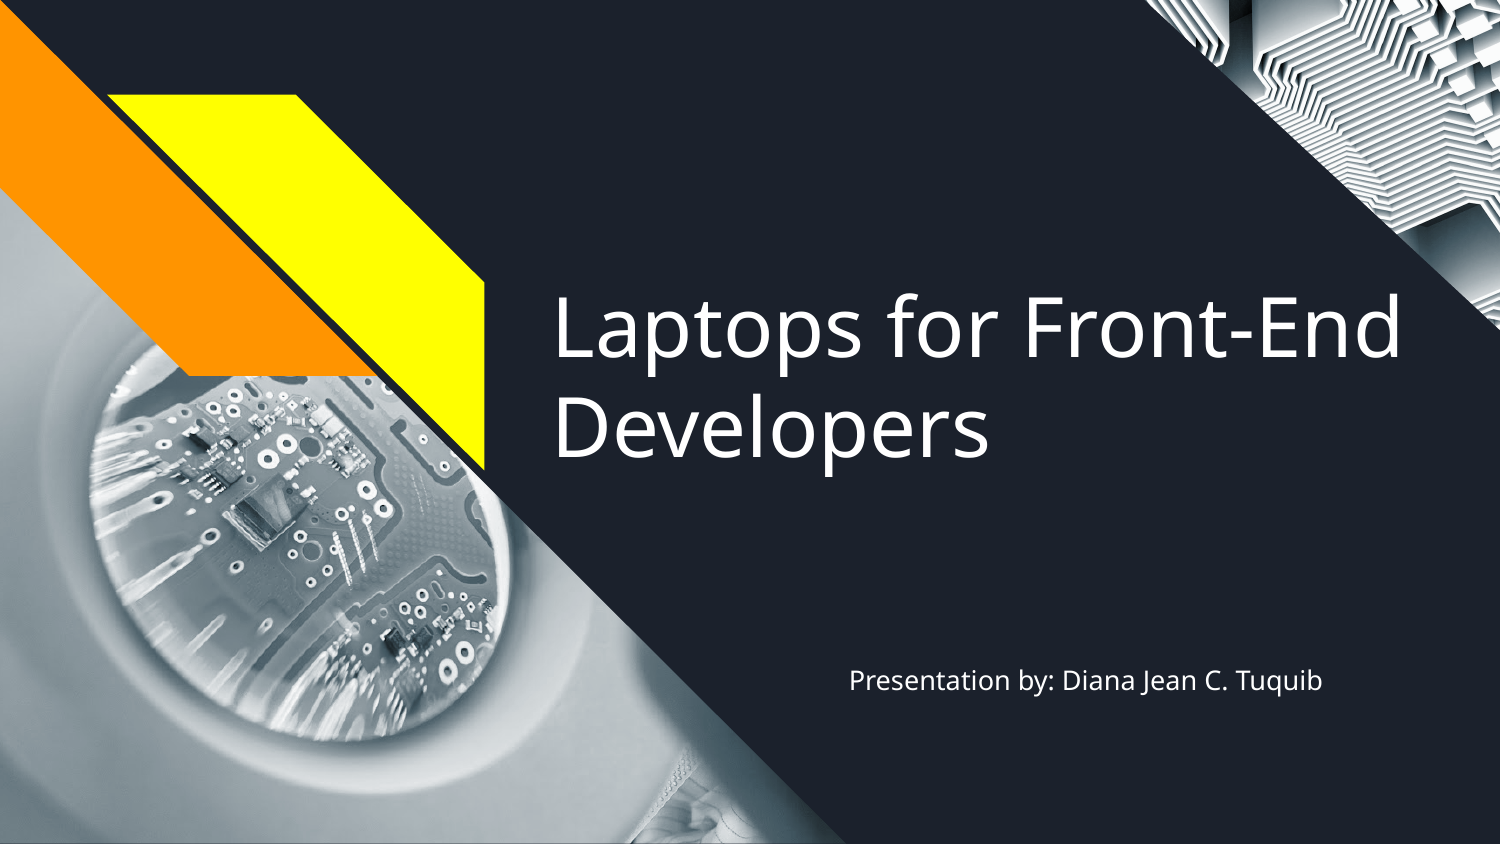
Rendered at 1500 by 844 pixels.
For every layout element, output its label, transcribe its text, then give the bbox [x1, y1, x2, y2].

picture [1144, 0, 1500, 258]
picture [0, 189, 847, 844]
title Laptops for Front-End Developers [536, 258, 1500, 518]
subtitle Presentation by: Diana Jean C. Tuquib [833, 643, 1404, 727]
